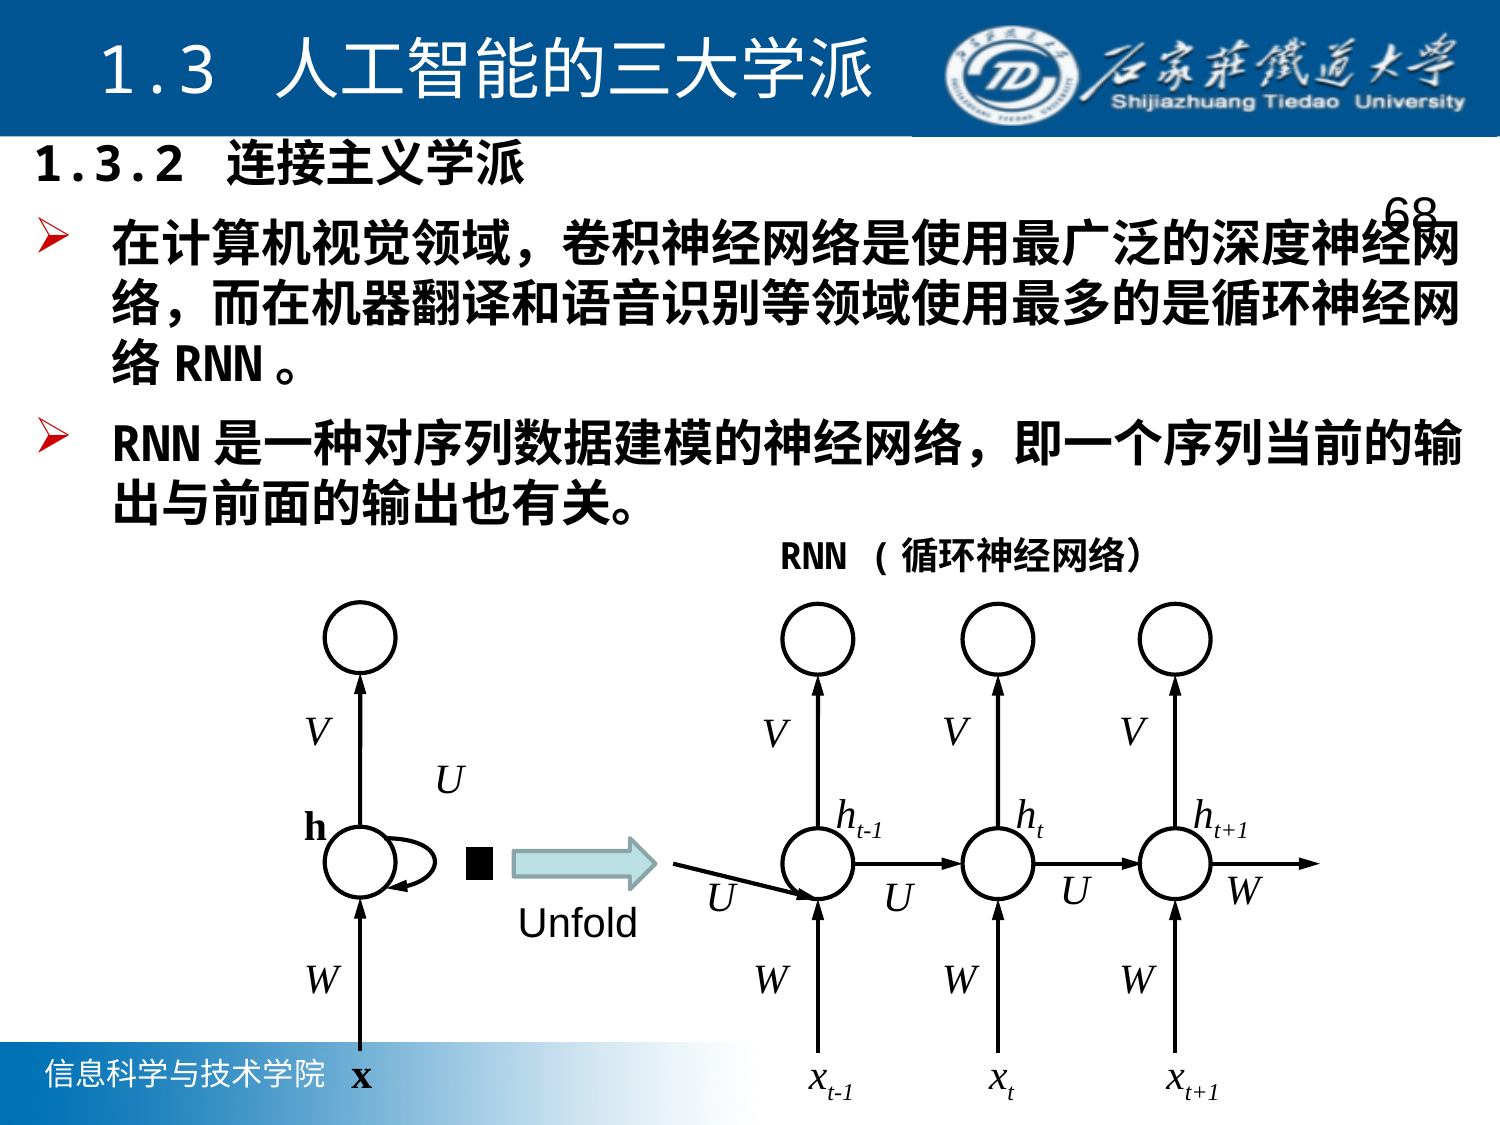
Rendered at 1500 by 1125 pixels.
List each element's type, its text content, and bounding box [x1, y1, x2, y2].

text_box [1137, 601, 1213, 677]
text_box ht-1 [820, 779, 928, 852]
text_box V [746, 698, 813, 764]
text_box x [336, 1039, 408, 1105]
text_box 1.3 人工智能的三大学派 [82, 19, 889, 114]
text_box xt+1 [1151, 1040, 1261, 1113]
text_box W [927, 944, 993, 1010]
text_box W [289, 944, 355, 1010]
text_box [1137, 826, 1212, 902]
text_box ht [1000, 779, 1108, 852]
text_box U [419, 744, 490, 809]
text_box W [738, 944, 809, 1010]
text_box U [1045, 871, 1117, 921]
text_box U [690, 871, 762, 927]
text_box [960, 826, 1036, 902]
text_box xt [974, 1040, 1084, 1113]
text_box V [927, 696, 993, 762]
text_box W [1210, 869, 1282, 921]
text_box [511, 836, 658, 888]
text_box [780, 826, 856, 902]
text_box V [289, 696, 355, 762]
text_box xt-1 [794, 1040, 904, 1113]
text_box ht+1 [1178, 779, 1285, 852]
text_box U [868, 871, 939, 927]
picture [912, 0, 1497, 137]
text_box RNN (循环神经网络） [764, 524, 1500, 585]
text_box 1.3.2 连接主义学派 在计算机视觉领域，卷积神经网络是使用最广泛的深度神经网络，而在机器翻译和语音识别等领域使用最多的是循环神经网络RNN。 RNN是一种对序列数据建模的神经网络，即一个序列当前的输出与前面的输出也有关。 [22, 125, 1478, 256]
text_box 68 [1368, 175, 1454, 250]
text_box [359, 861, 411, 865]
text_box [780, 601, 856, 677]
text_box h [289, 791, 361, 857]
text_box [464, 844, 495, 882]
text_box W [1104, 944, 1170, 1010]
text_box Unfold [502, 888, 679, 953]
picture [0, 1042, 1500, 1125]
text_box [322, 824, 398, 900]
text_box [960, 601, 1036, 677]
text_box [322, 600, 398, 676]
text_box W [1210, 855, 1282, 863]
text_box U [1045, 855, 1117, 862]
text_box V [1104, 696, 1170, 762]
